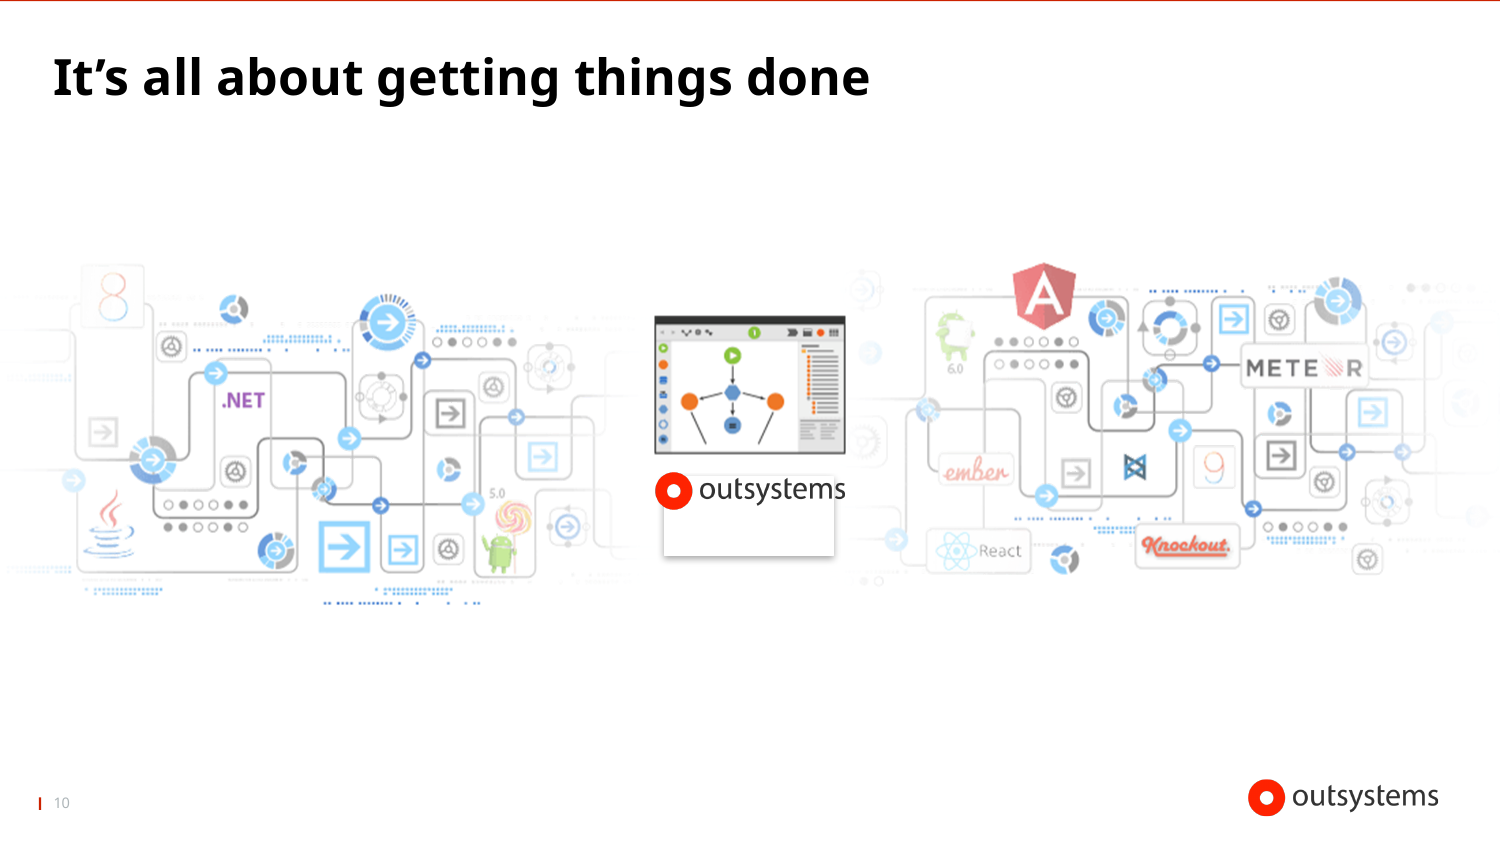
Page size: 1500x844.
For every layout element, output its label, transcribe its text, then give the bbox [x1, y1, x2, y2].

picture [1244, 776, 1442, 819]
picture [0, 227, 1500, 617]
title It’s all about getting things done [38, 30, 1215, 126]
slide_number 10 [38, 789, 86, 819]
